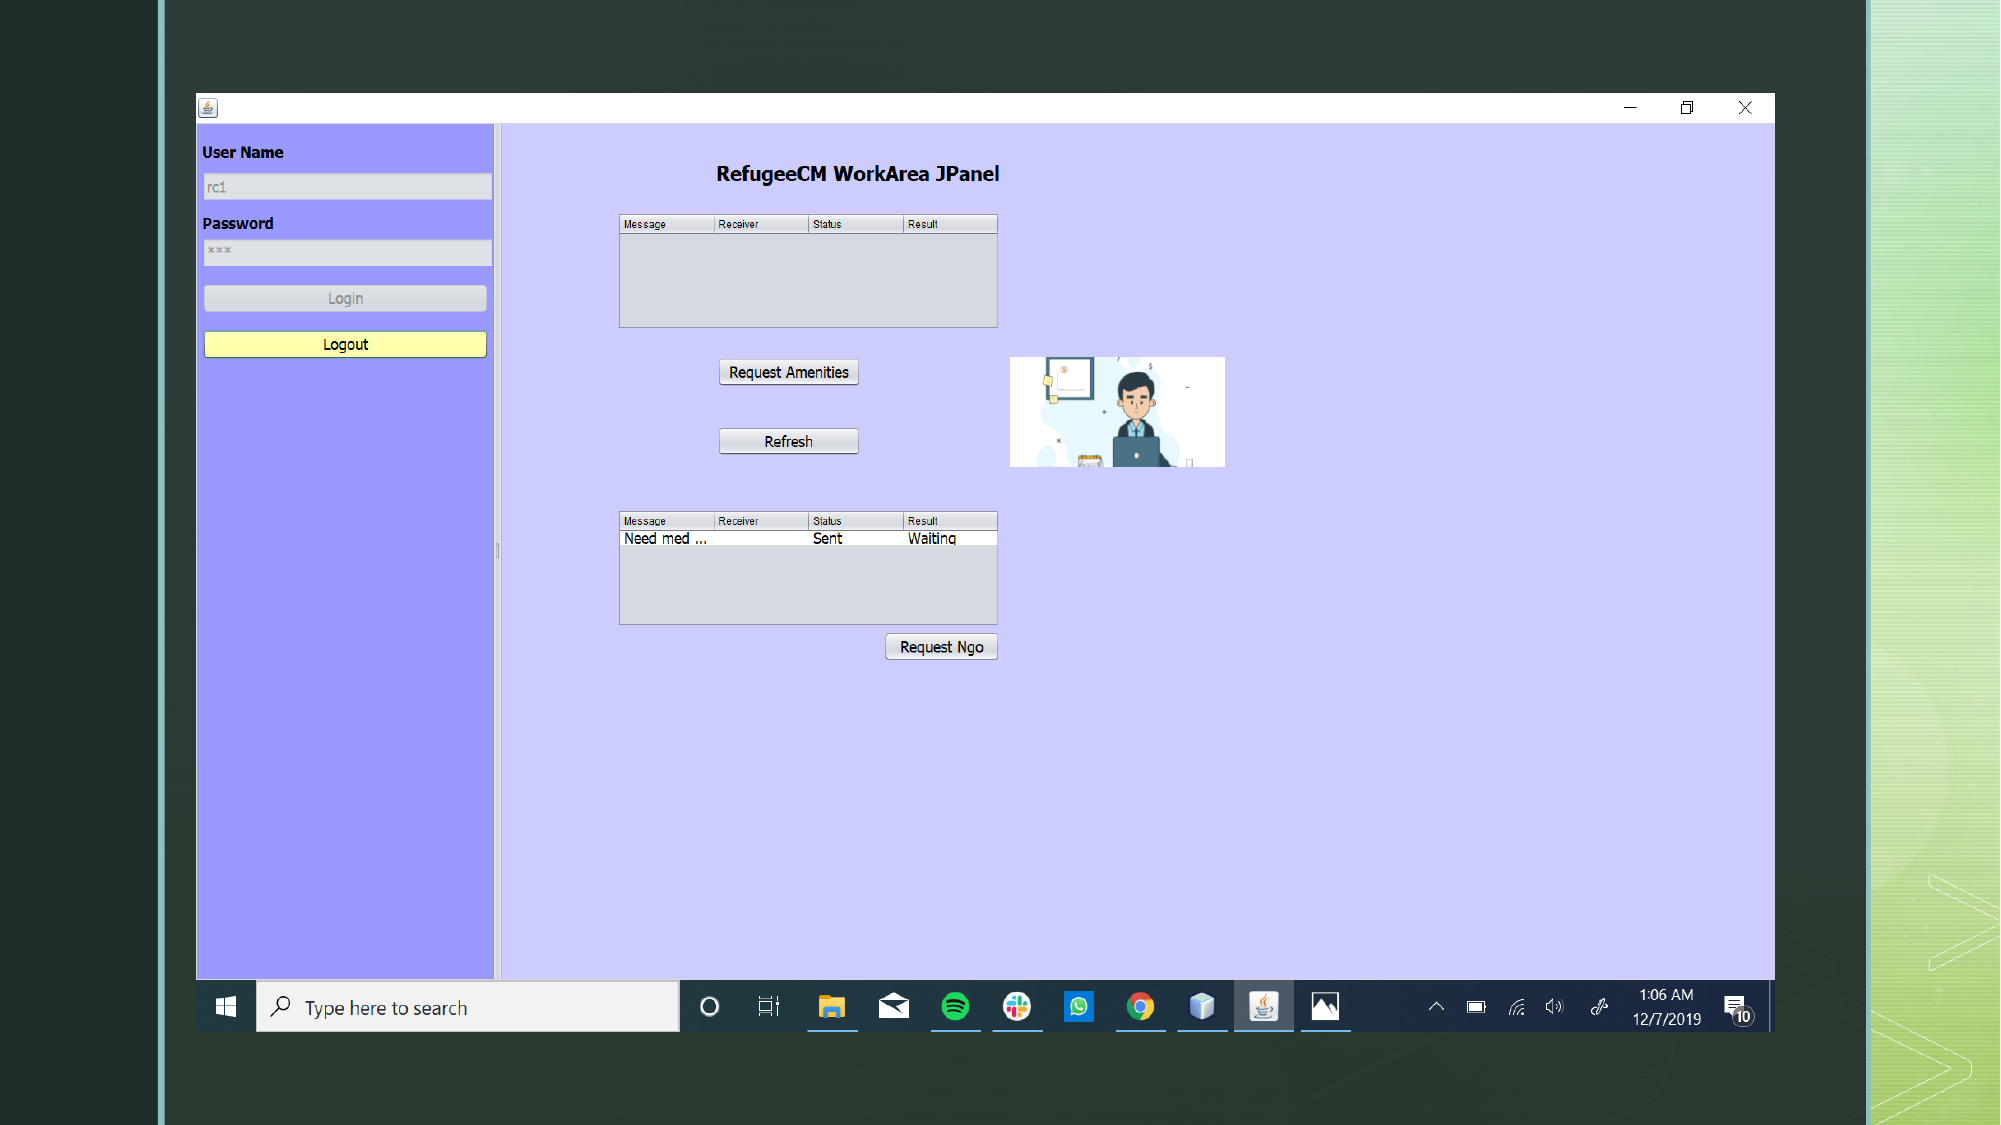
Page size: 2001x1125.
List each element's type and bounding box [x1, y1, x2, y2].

picture [196, 93, 1776, 1032]
picture [1871, 0, 2001, 1125]
